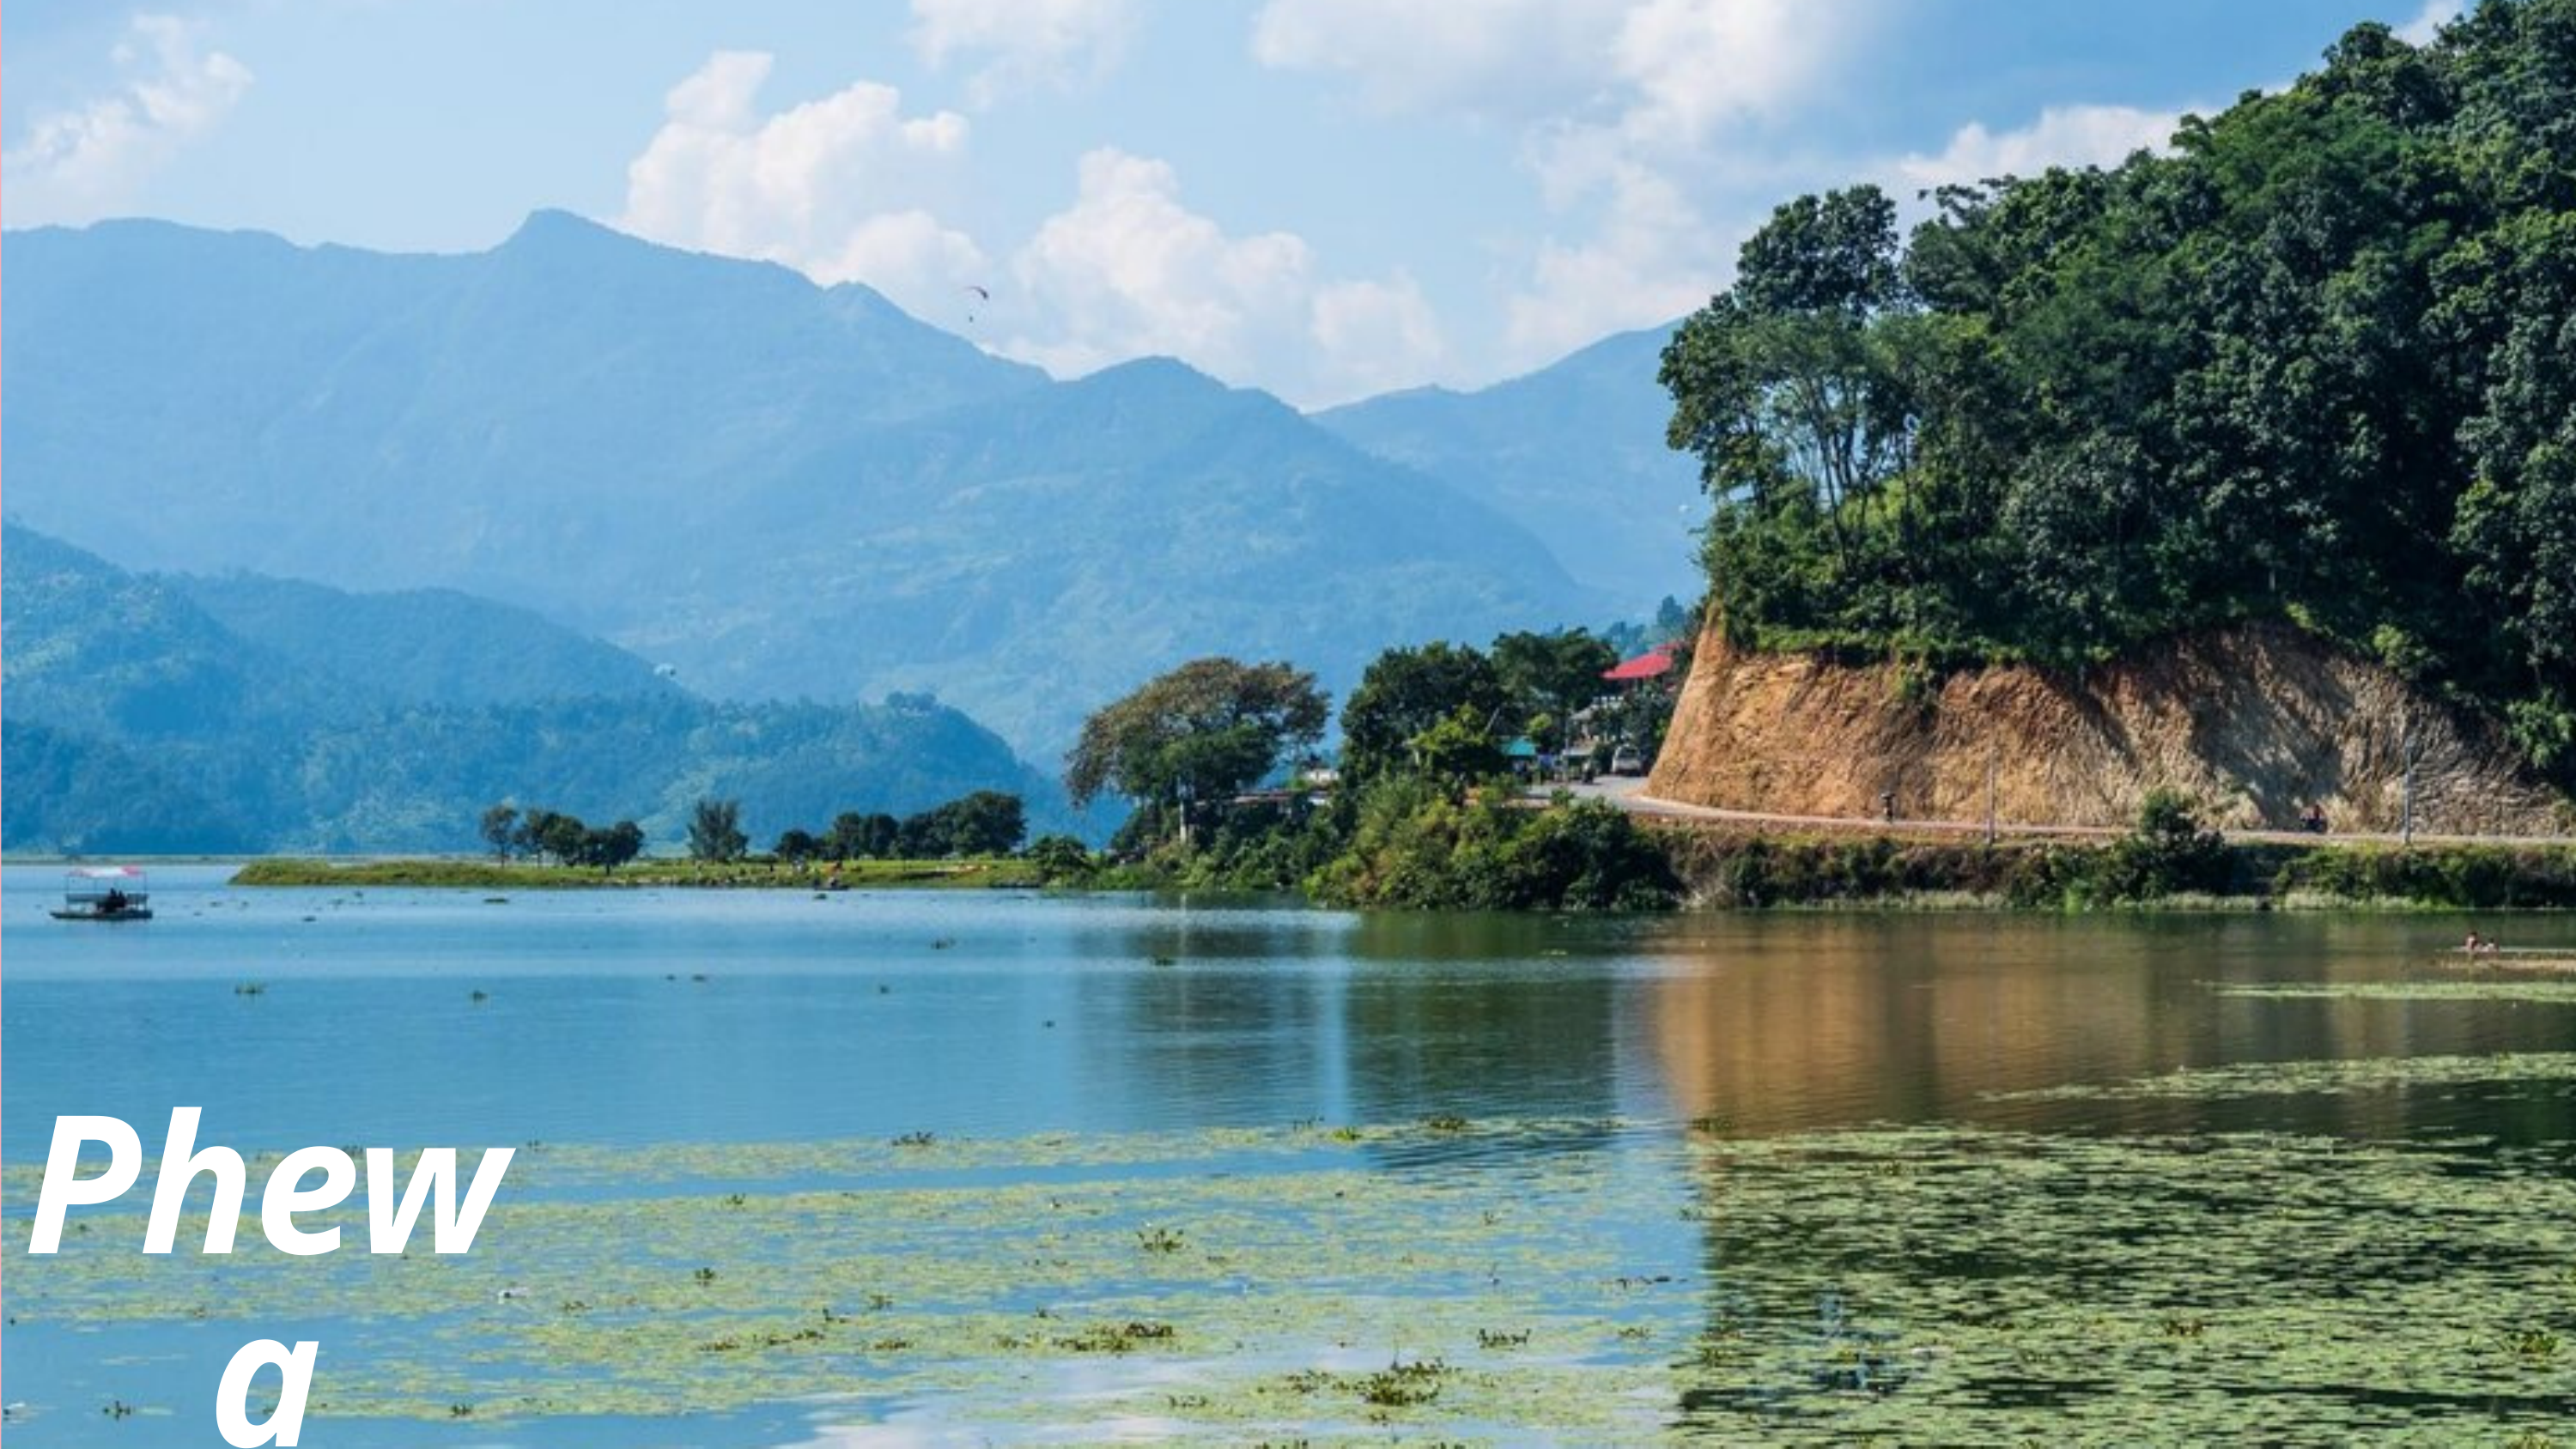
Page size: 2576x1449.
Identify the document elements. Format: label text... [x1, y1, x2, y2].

text_box [1, 0, 2576, 1449]
text_box Phewa Lake [0, 1100, 532, 1449]
